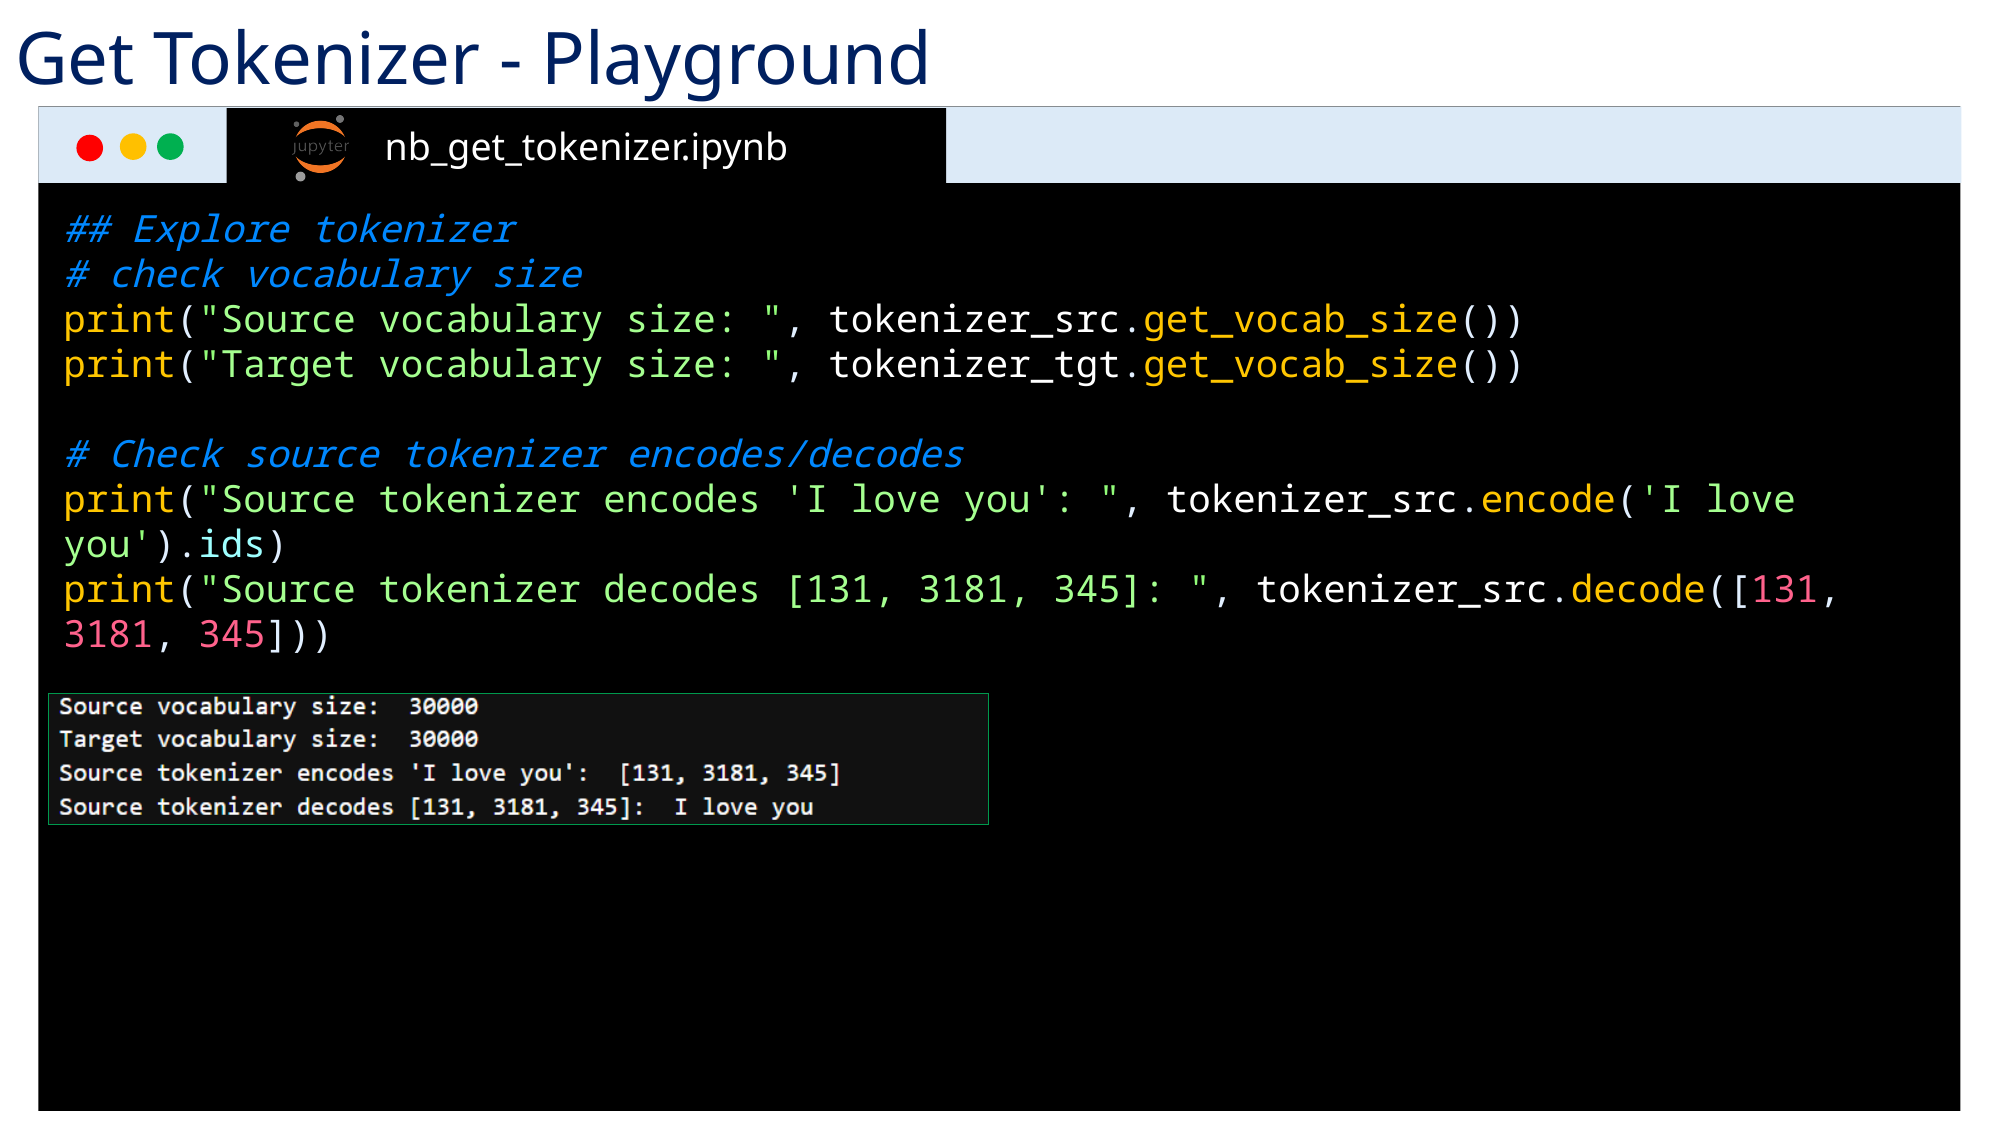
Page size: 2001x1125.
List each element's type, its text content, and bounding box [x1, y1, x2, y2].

text_box ## Explore tokenizer # check vocabulary size print("Source vocabulary size: ", tokenizer_src.get_vocab_size()) print("Target vocabulary size: ", tokenizer_tgt.get_vocab_size()) # Check source tokenizer encodes/decodes print("Source tokenizer encodes 'I love you': ", tokenizer_src.encode('I love you').ids) print("Source tokenizer decodes [131, 3181, 345]: ", tokenizer_src.decode([131, 3181, 345])) [48, 197, 1946, 663]
picture [290, 113, 350, 182]
text_box nb_get_tokenizer.ipynb [225, 106, 948, 185]
picture [47, 693, 990, 826]
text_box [75, 132, 185, 162]
text_box [37, 105, 1963, 185]
text_box [37, 185, 1962, 1112]
text_box Get Tokenizer - Playground [0, 13, 1535, 108]
